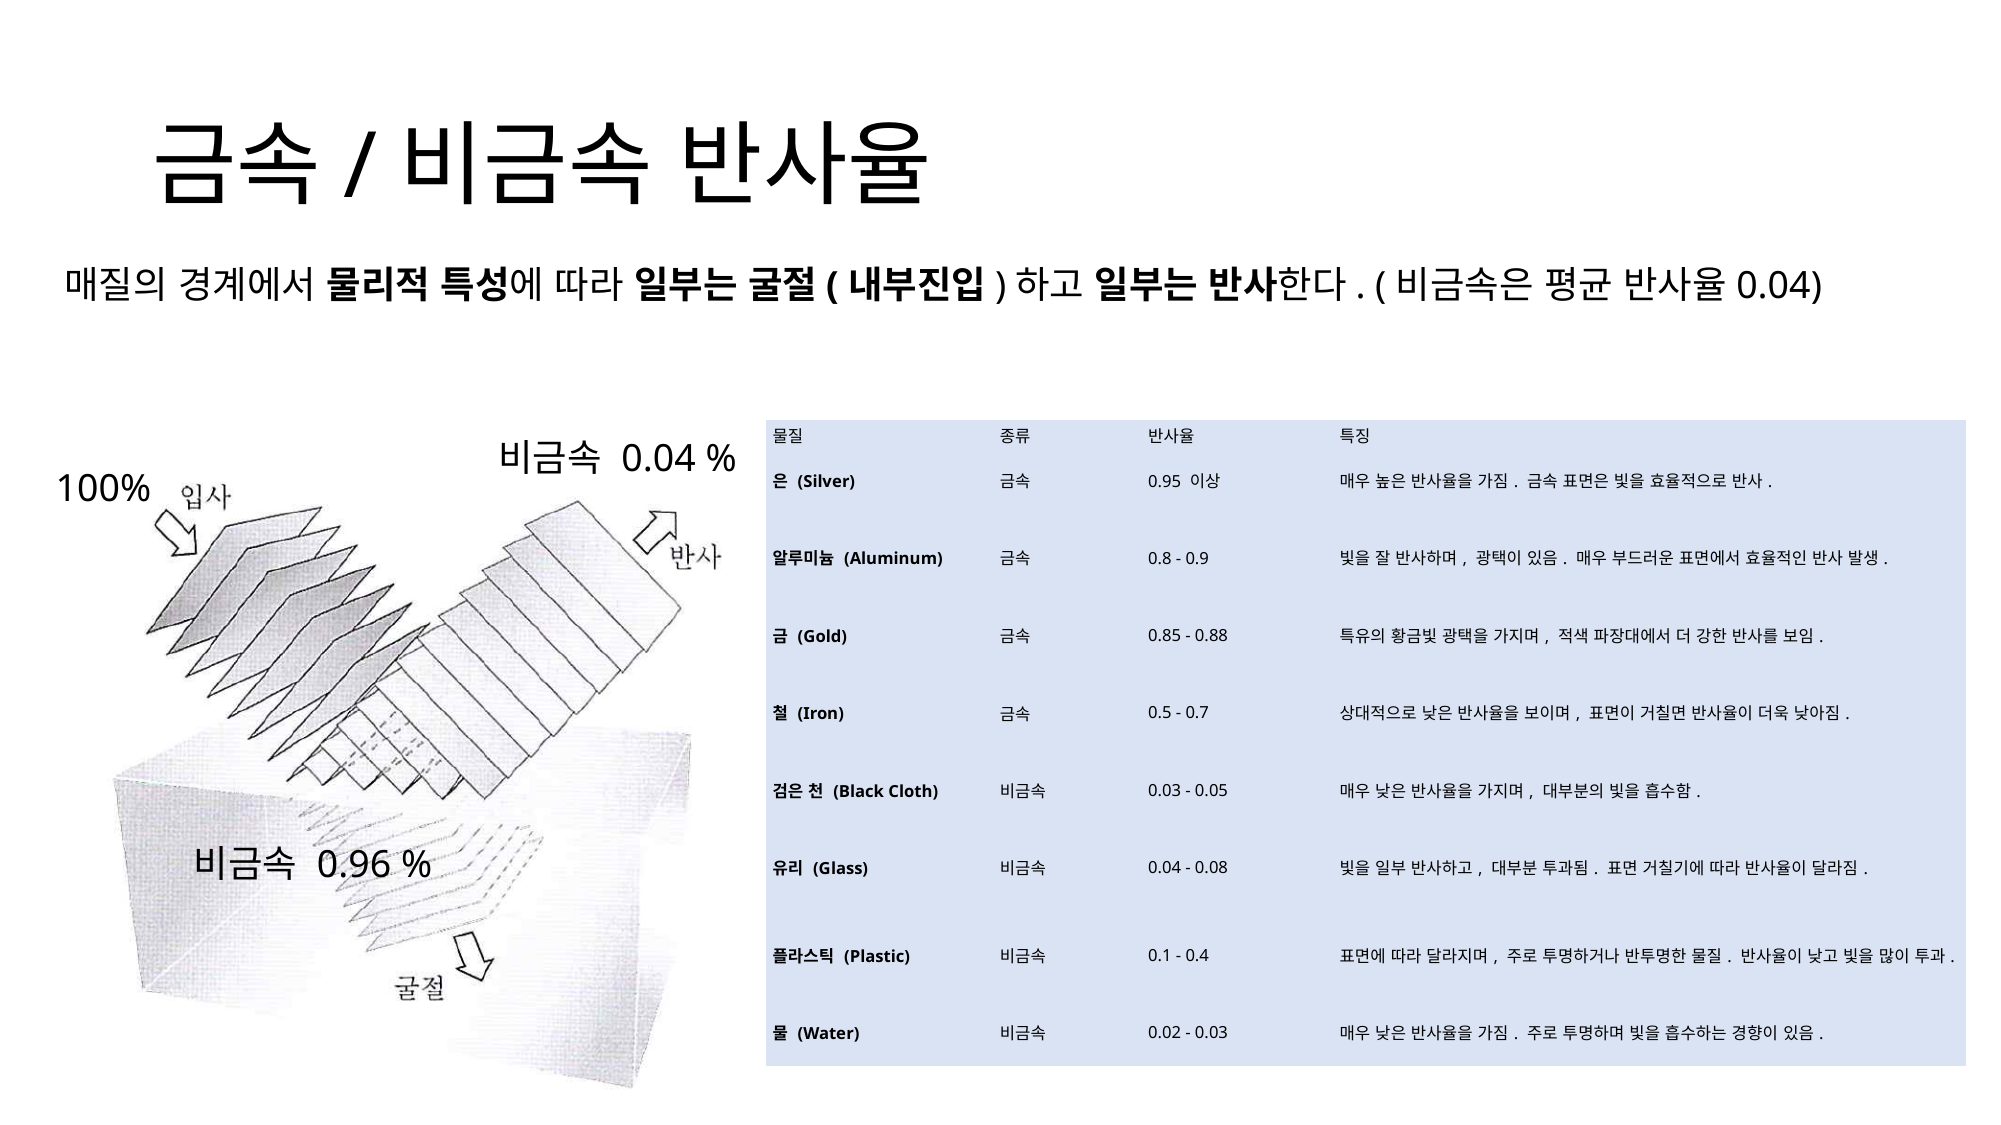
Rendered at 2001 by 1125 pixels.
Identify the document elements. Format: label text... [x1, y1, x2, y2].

text_box 매질의 경계에서 물리적 특성에 따라 일부는 굴절(내부진입)하고 일부는 반사한다. (비금속은 평균 반사율0.04) [49, 253, 1967, 314]
table_cell 특유의 황금빛 광택을 가지며, 적색 파장대에서 더 강한 반사를 보임. [1333, 601, 1966, 669]
table_cell 비금속 [993, 999, 1141, 1066]
table_cell 빛을 일부 반사하고, 대부분 투과됨. 표면 거칠기에 따라 반사율이 달라짐. [1333, 824, 1966, 911]
table_cell 금속 [993, 669, 1141, 756]
table_cell 금 (Gold) [814, 601, 993, 669]
table_header 특징 [1333, 420, 1966, 447]
table_cell 0.85 - 0.88 [1141, 601, 1333, 669]
table_cell 0.1 - 0.4 [1141, 911, 1333, 999]
table_cell 비금속 [993, 911, 1141, 999]
table_cell 금속 [993, 601, 1141, 669]
table_header 물질 [766, 420, 993, 447]
table_cell 물 (Water) [814, 999, 993, 1066]
table_cell 검은 천 (Black Cloth) [814, 756, 993, 824]
table_cell 철 (Iron) [814, 669, 993, 756]
table_header 종류 [993, 420, 1141, 447]
table_cell 0.5 - 0.7 [1141, 669, 1333, 756]
title 금속/비금속 반사율 [137, 58, 1863, 253]
table_cell 알루미늄 (Aluminum) [814, 514, 993, 601]
table_cell 0.02 - 0.03 [1141, 999, 1333, 1066]
table_cell 상대적으로 낮은 반사율을 보이며, 표면이 거칠면 반사율이 더욱 낮아짐. [1333, 669, 1966, 756]
table_cell 유리 (Glass) [814, 824, 993, 911]
table_cell 매우 낮은 반사율을 가짐. 주로 투명하며 빛을 흡수하는 경향이 있음. [1333, 999, 1966, 1066]
table_cell 0.8 - 0.9 [1141, 514, 1333, 601]
table_cell 0.03 - 0.05 [1141, 756, 1333, 824]
table_cell 매우 높은 반사율을 가짐. 금속 표면은 빛을 효율적으로 반사. [1333, 447, 1966, 514]
table_cell 표면에 따라 달라지며, 주로 투명하거나 반투명한 물질. 반사율이 낮고 빛을 많이 투과. [1333, 911, 1966, 999]
table_cell 은 (Silver) [766, 447, 993, 514]
table_cell 비금속 [993, 824, 1141, 911]
table_cell 금속 [993, 447, 1141, 514]
table_cell 비금속 [993, 756, 1141, 824]
table_header 반사율 [1141, 420, 1333, 447]
text_box 비금속 0.04 % [483, 426, 752, 456]
table_cell 0.04 - 0.08 [1141, 824, 1333, 911]
table_cell 매우 낮은 반사율을 가지며, 대부분의 빛을 흡수함. [1333, 756, 1966, 824]
table_cell 빛을 잘 반사하며, 광택이 있음. 매우 부드러운 표면에서 효율적인 반사 발생. [1333, 514, 1966, 601]
picture [0, 456, 814, 1106]
table_cell 금속 [993, 514, 1141, 601]
table_cell 0.95 이상 [1141, 447, 1333, 514]
table_cell 플라스틱 (Plastic) [814, 911, 993, 999]
